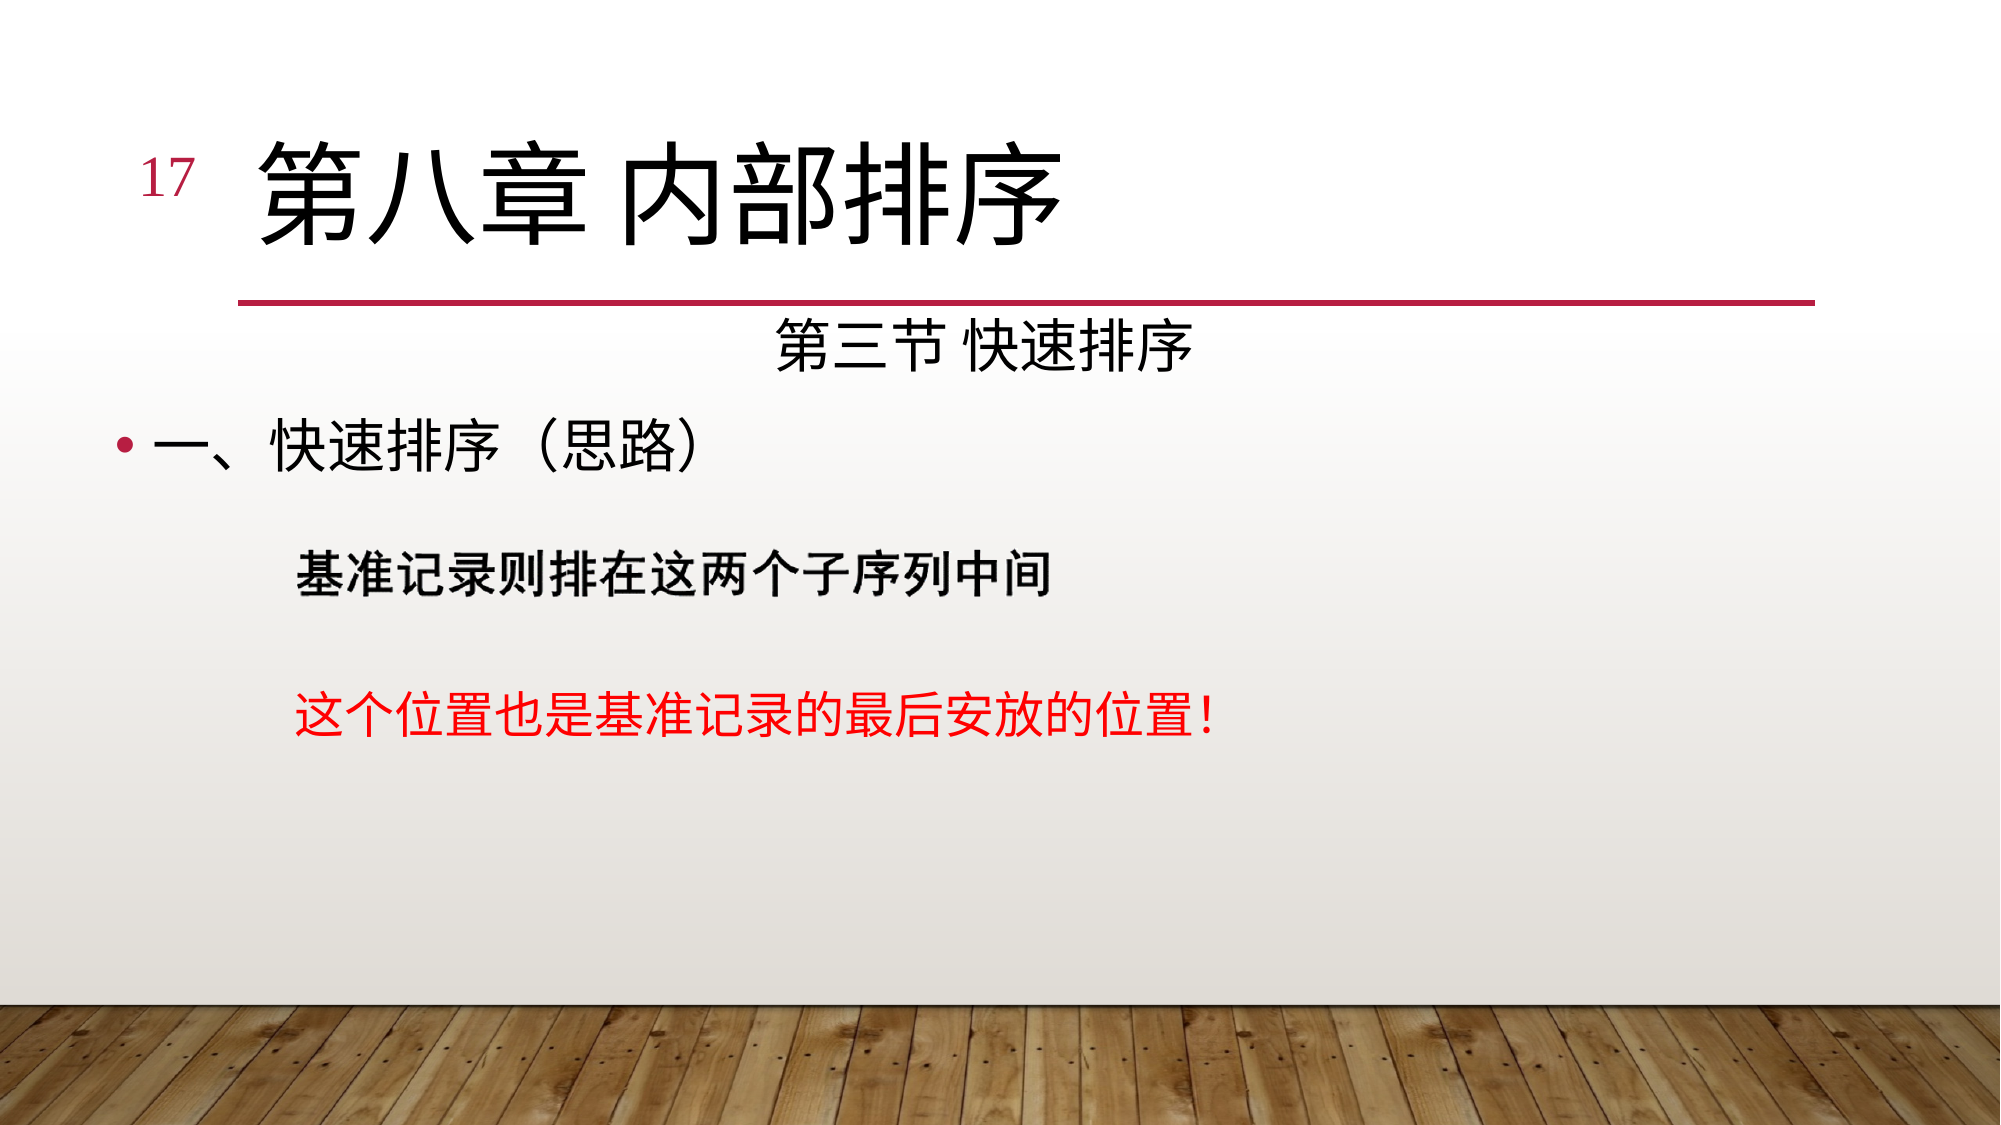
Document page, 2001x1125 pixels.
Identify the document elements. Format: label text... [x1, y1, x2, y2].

picture [285, 540, 1061, 604]
text_box 这个位置也是基准记录的最后安放的位置！ [279, 676, 1260, 751]
title 第八章 内部排序 [238, 131, 1814, 305]
list 一、快速排序（思路） [100, 387, 1983, 993]
text_box 第三节 快速排序 [758, 301, 1666, 387]
slide_number 17 [78, 131, 212, 214]
picture [0, 1005, 2000, 1125]
